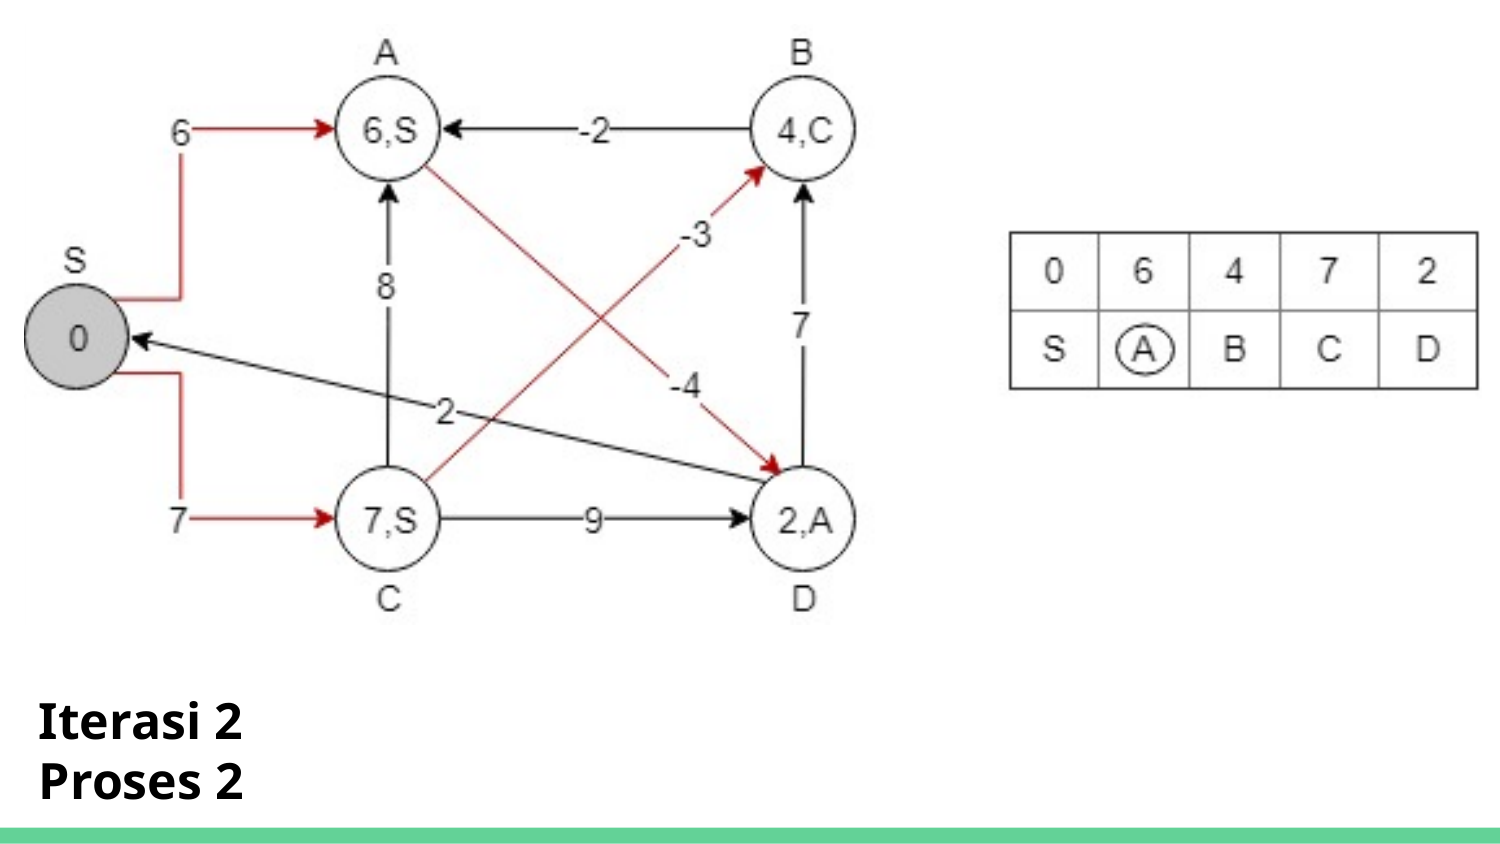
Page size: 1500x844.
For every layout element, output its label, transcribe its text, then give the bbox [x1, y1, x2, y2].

picture [24, 24, 1482, 626]
text_box Iterasi 2 Proses 2 [23, 674, 1227, 816]
